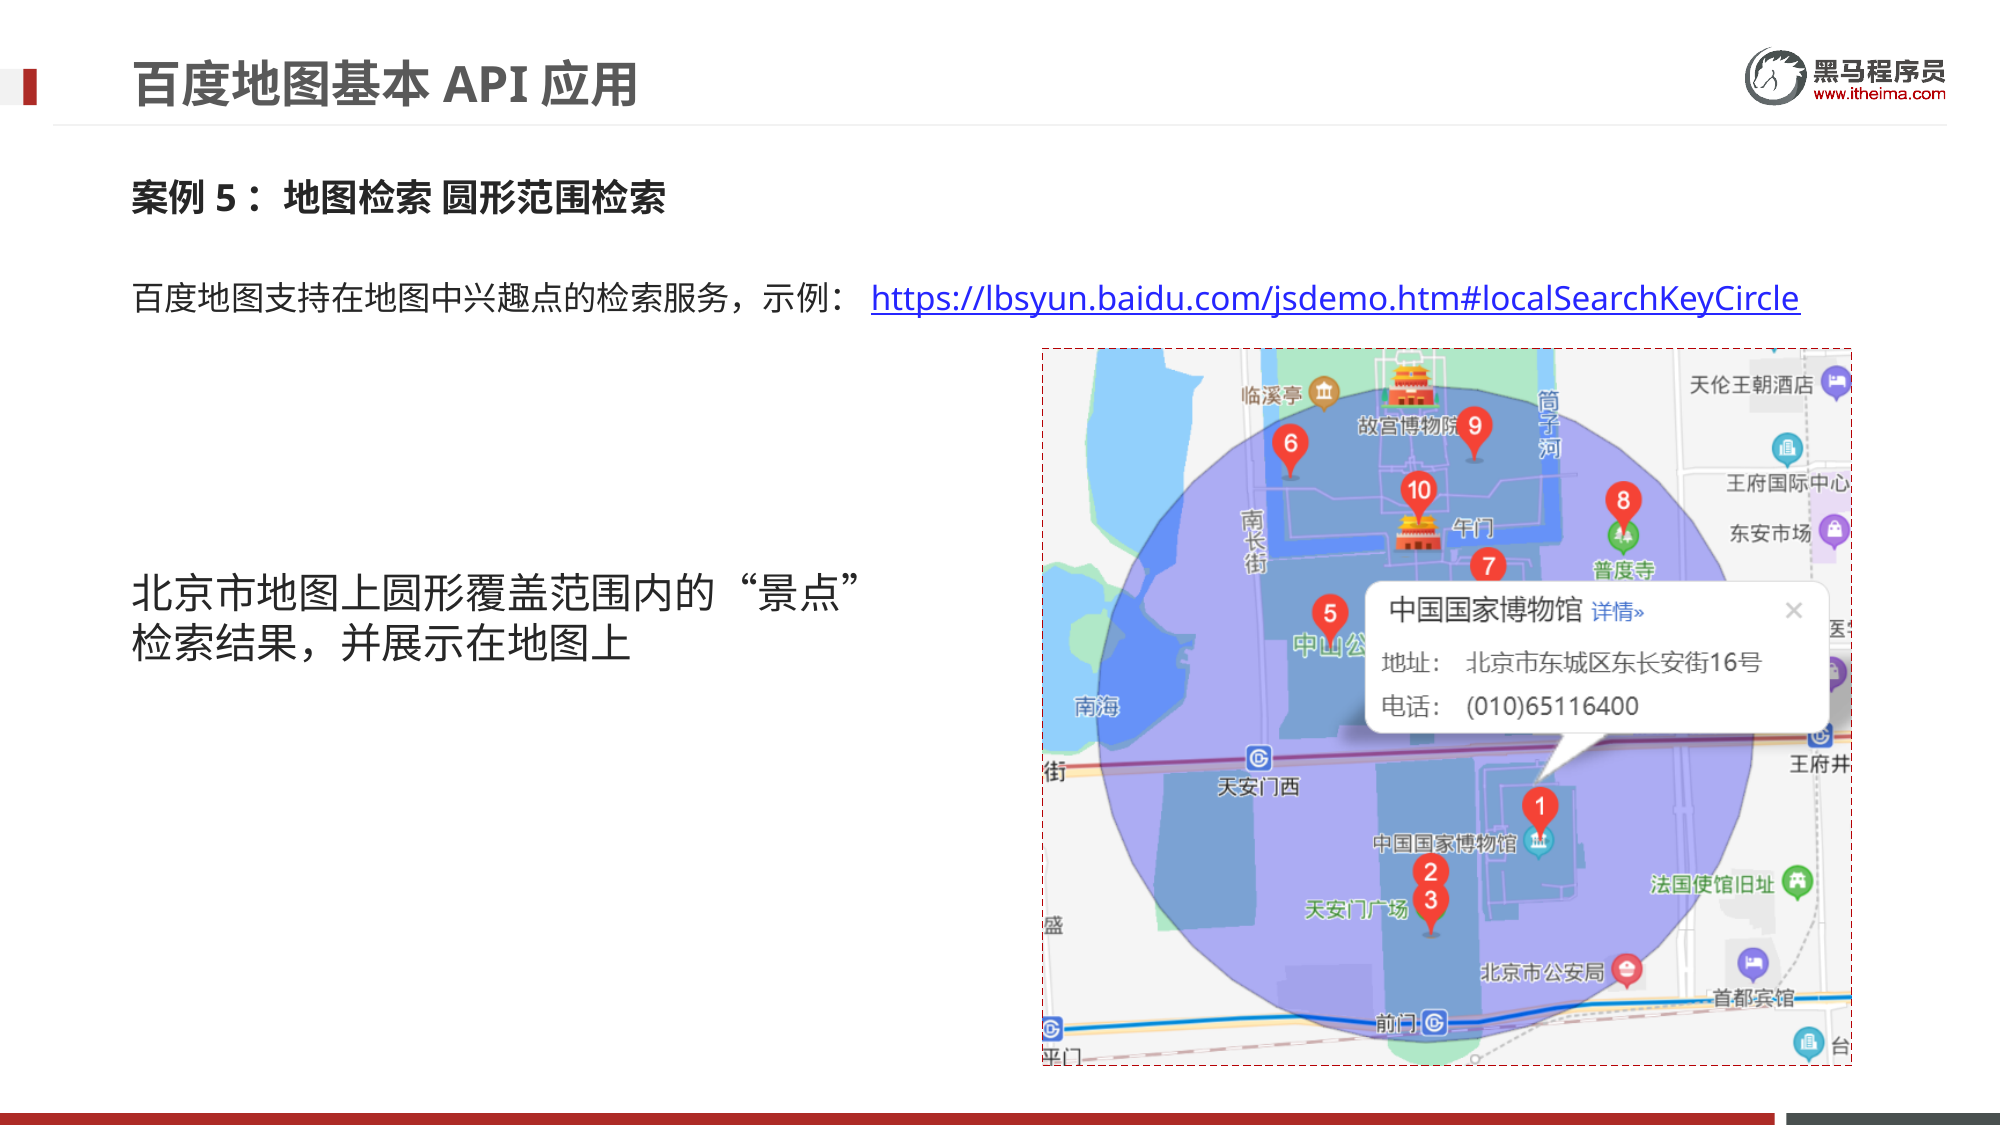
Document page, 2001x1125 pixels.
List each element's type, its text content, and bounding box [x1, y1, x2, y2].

title 百度地图基本API应用 [116, 40, 1556, 125]
picture [1042, 348, 1853, 1066]
list 百度地图支持在地图中兴趣点的检索服务，示例：https://lbsyun.baidu.com/jsdemo.htm#localSearchKeyCircle [116, 246, 1969, 325]
list 案例5：地图检索 圆形范围检索 [116, 154, 1880, 239]
picture [1744, 46, 1946, 106]
text_box 北京市地图上圆形覆盖范围内的“景点” 检索结果，并展示在地图上 [116, 559, 926, 675]
